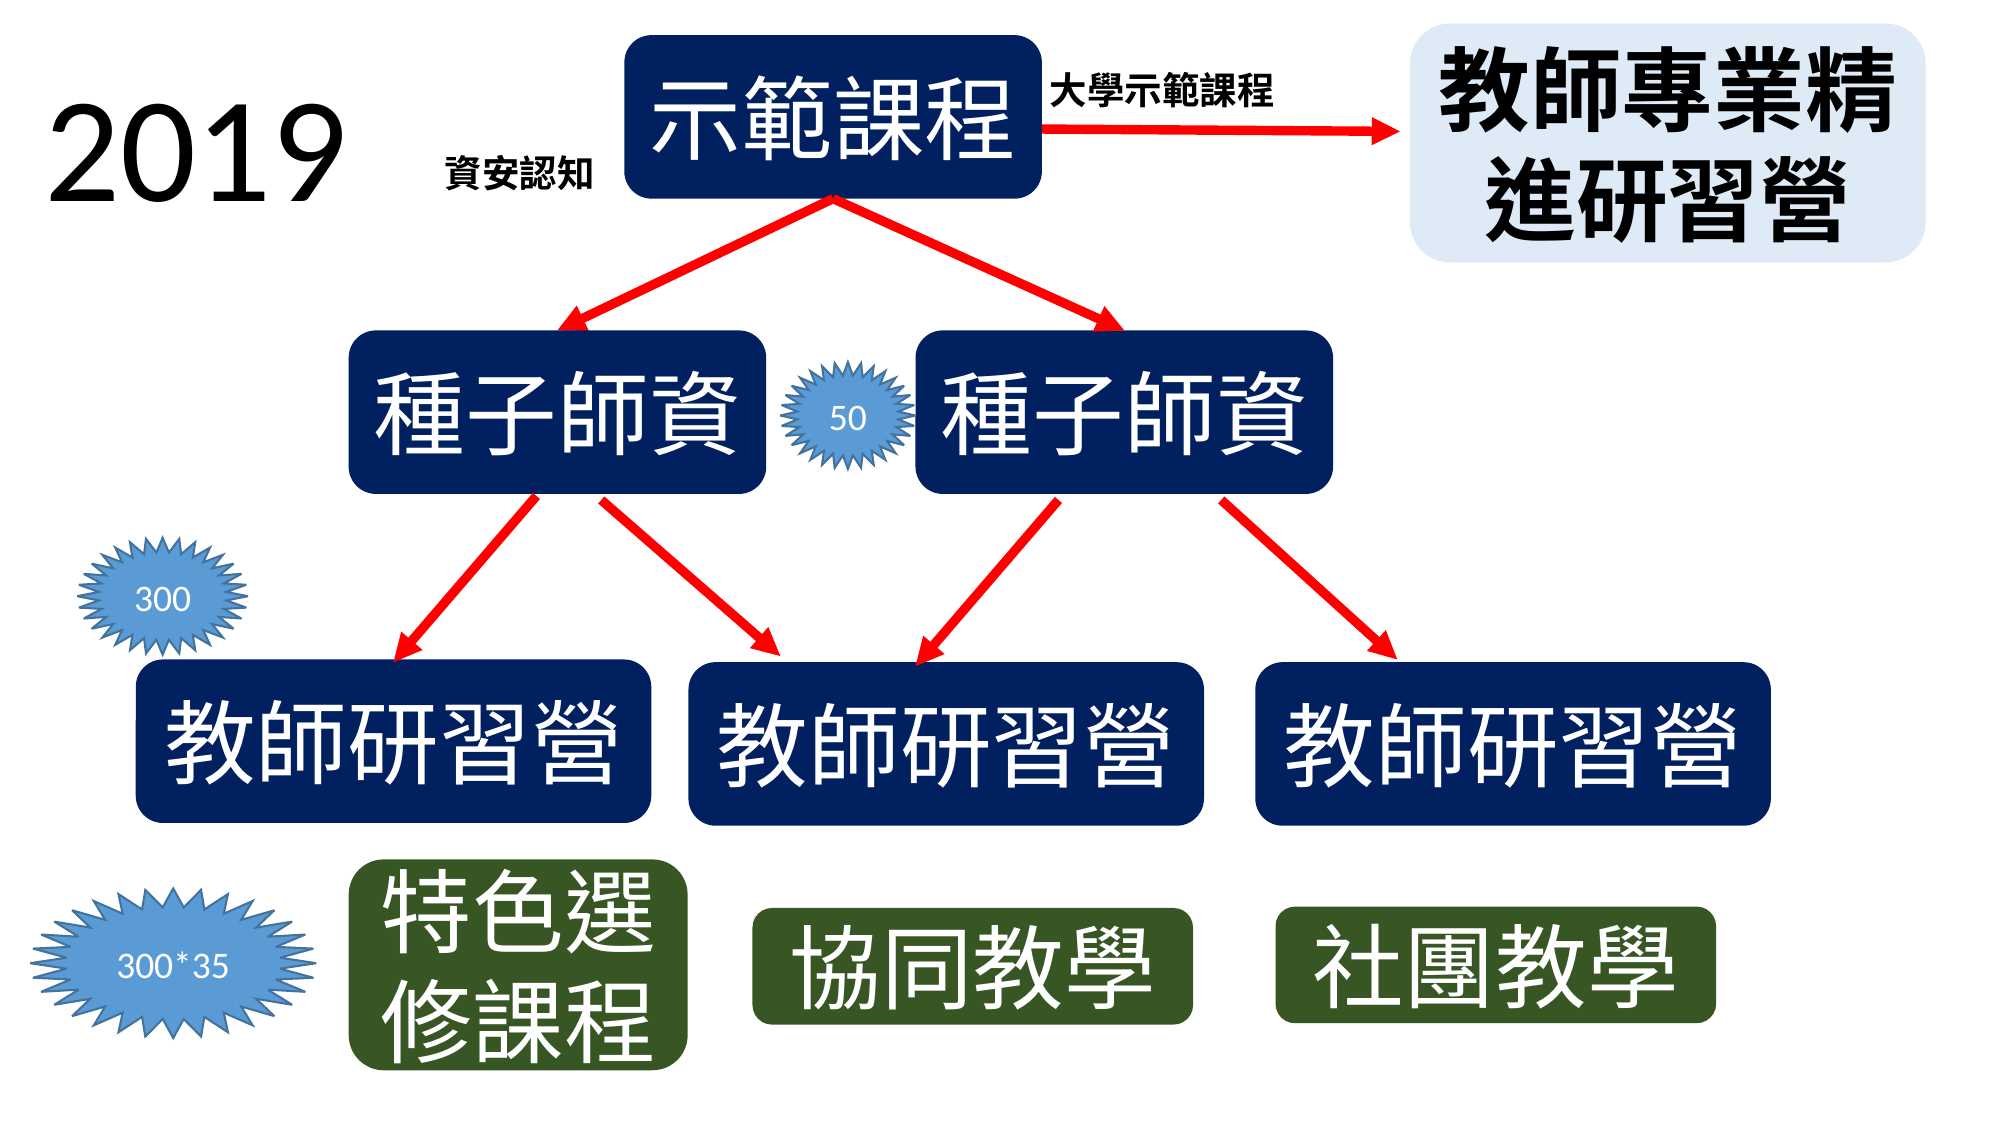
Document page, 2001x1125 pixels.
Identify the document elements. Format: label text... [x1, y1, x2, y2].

text_box 特色選修課程 [347, 858, 689, 1072]
text_box 示範課程 [623, 34, 1043, 198]
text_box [393, 495, 537, 663]
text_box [1221, 499, 1398, 660]
text_box 大學示範課程 [1034, 59, 1290, 120]
text_box 資安認知 [429, 142, 610, 203]
text_box 種子師資 [914, 329, 1335, 495]
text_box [601, 499, 781, 657]
text_box 300*35 [30, 886, 317, 1041]
text_box 教師研習營 [687, 661, 1206, 827]
text_box 2019 [29, 44, 363, 240]
text_box 社團教學 [1274, 905, 1718, 1025]
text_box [1041, 128, 1400, 132]
text_box 種子師資 [347, 329, 768, 495]
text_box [915, 499, 1059, 667]
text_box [833, 198, 1125, 331]
text_box 協同教學 [751, 906, 1195, 1026]
text_box 300 [77, 535, 249, 658]
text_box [557, 198, 833, 331]
text_box 教師研習營 [1254, 661, 1772, 827]
text_box 50 [780, 359, 916, 472]
text_box 教師研習營 [134, 658, 653, 825]
text_box 教師專業精進研習營 [1408, 22, 1927, 264]
